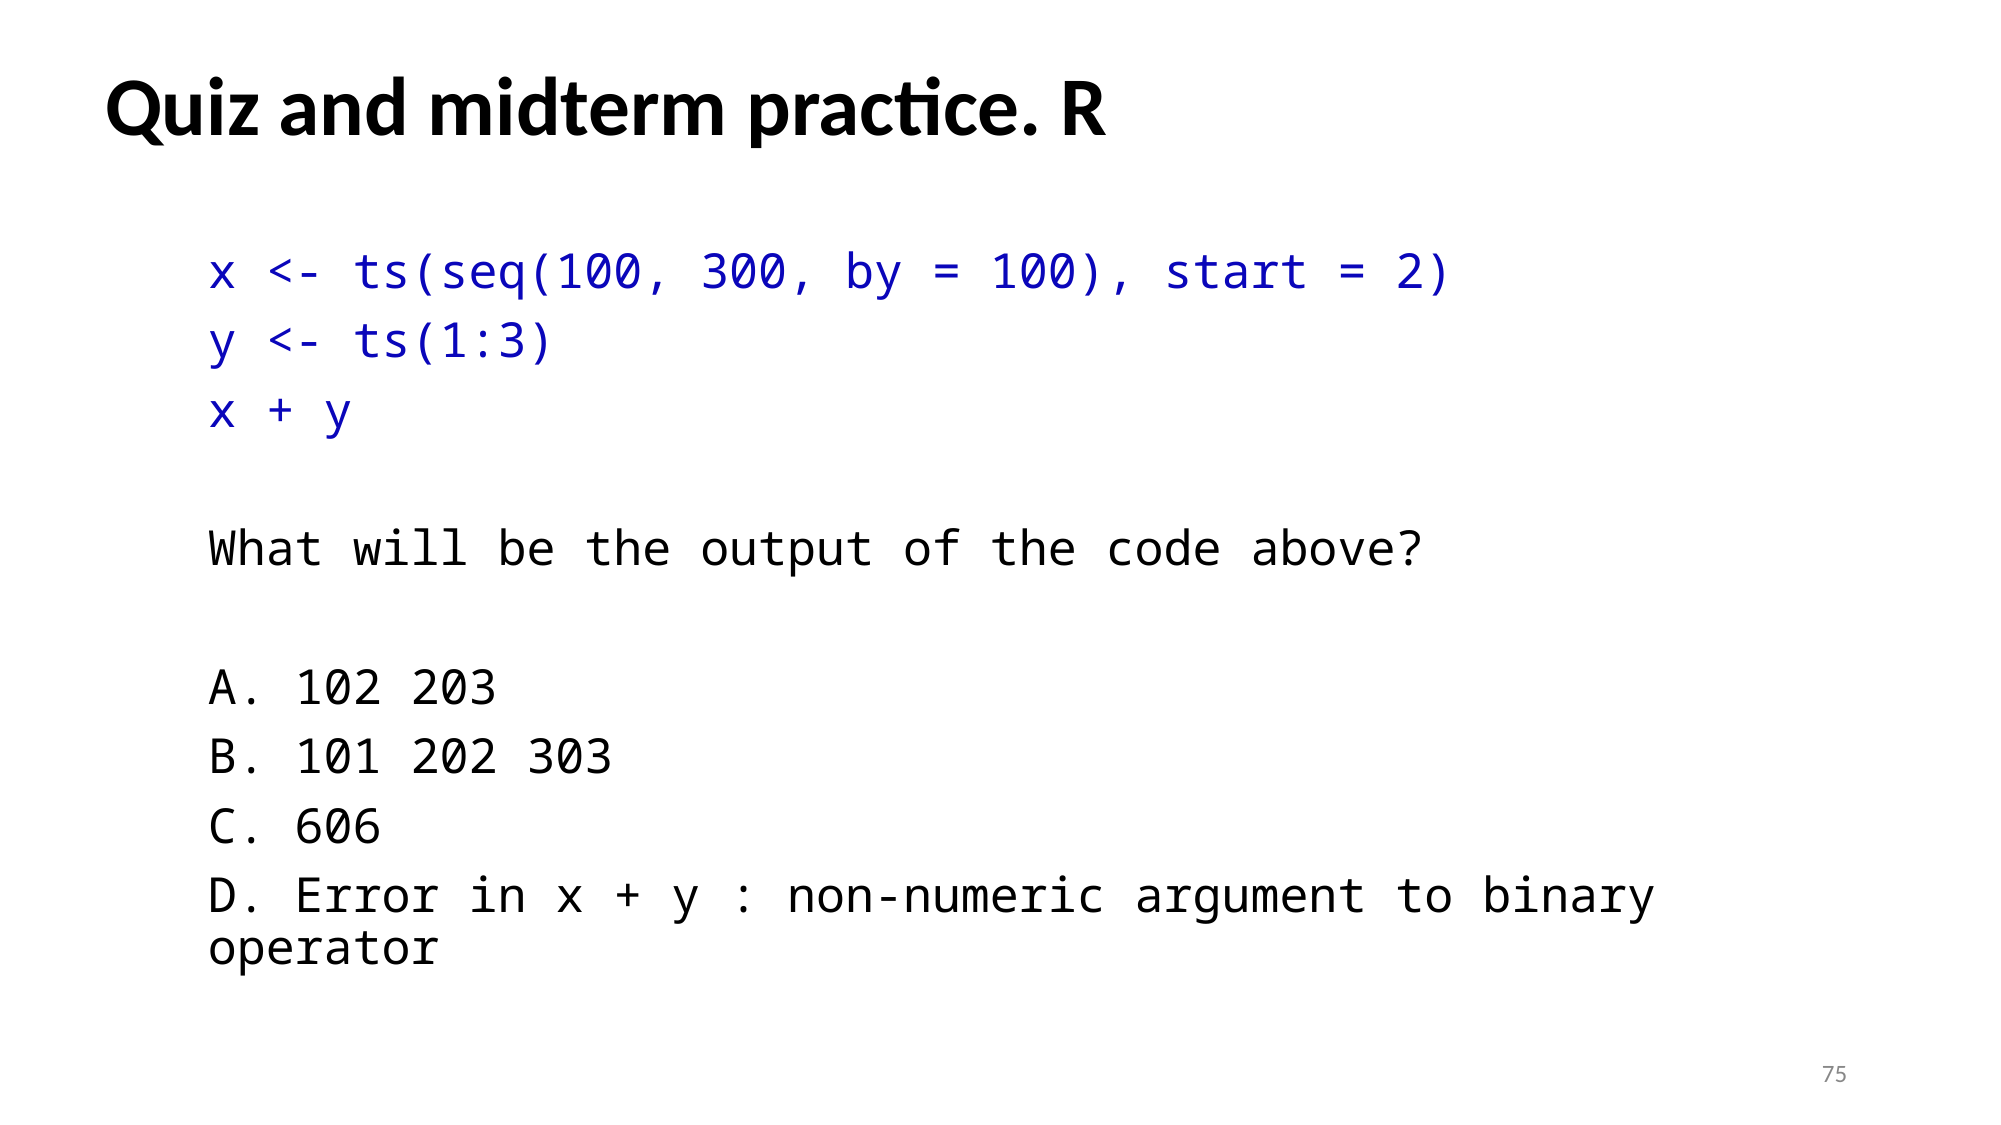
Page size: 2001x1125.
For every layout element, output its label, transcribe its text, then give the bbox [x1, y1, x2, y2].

title Quiz and midterm practice. R [90, 0, 1810, 218]
slide_number 75 [1412, 1042, 1863, 1103]
list x <- ts(seq(100, 300, by = 100), start = 2) y <- ts(1:3) x + y What will be the output of the code above? A. 102 203 B. 101 202 303 C. 606 D. Error in x + y : non-numeric argument to binary operator [176, 239, 1826, 988]
